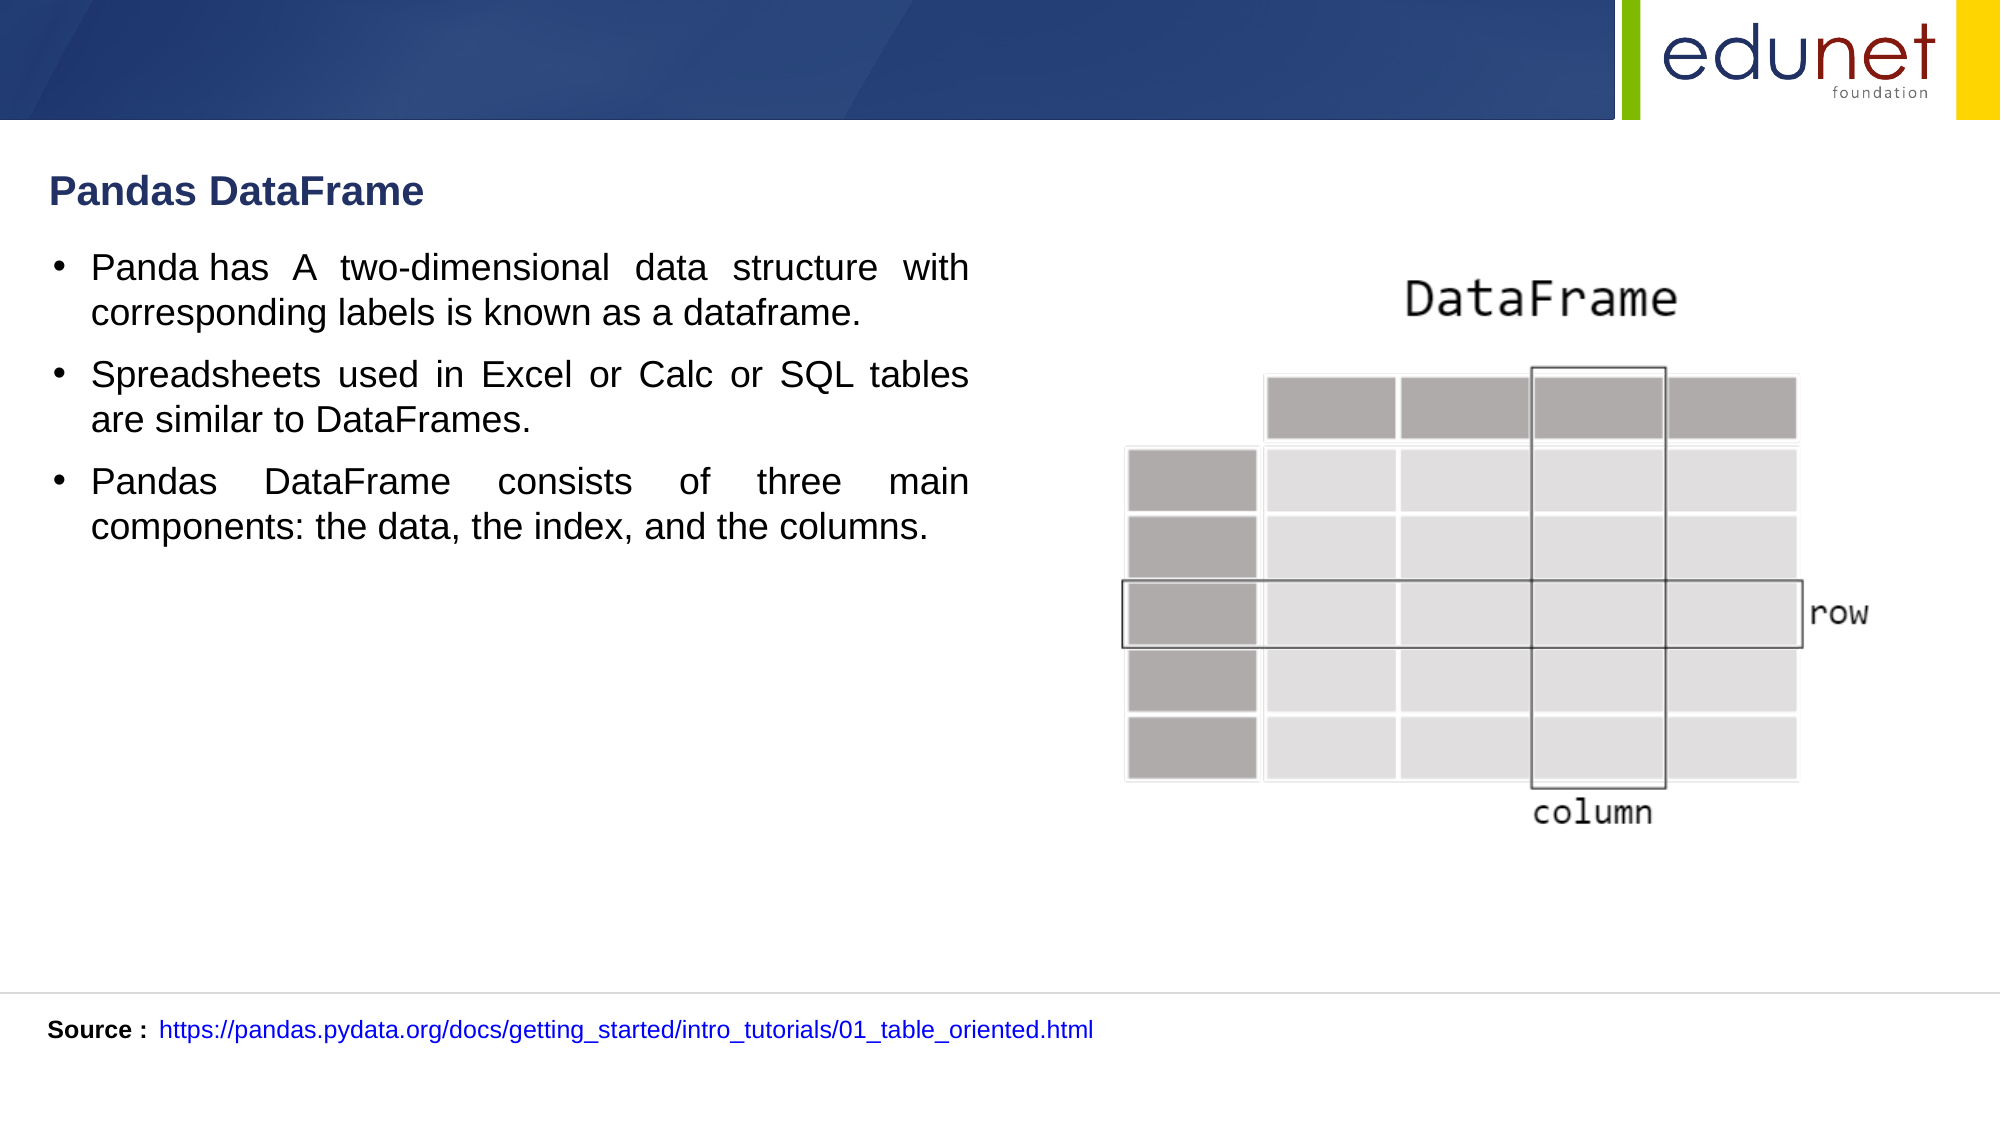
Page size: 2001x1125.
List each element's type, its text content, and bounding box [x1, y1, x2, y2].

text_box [0, 992, 2000, 1053]
text_box Panda has A two-dimensional data structure with corresponding labels is known as a dataframe. Spreadsheets used in Excel or Calc or SQL tables are similar to DataFrames. Pandas DataFrame consists of three main components: the data, the index, and the columns. [38, 236, 985, 555]
title Pandas DataFrame [28, 143, 1326, 218]
picture [1079, 245, 1917, 856]
picture [1652, 12, 1948, 108]
